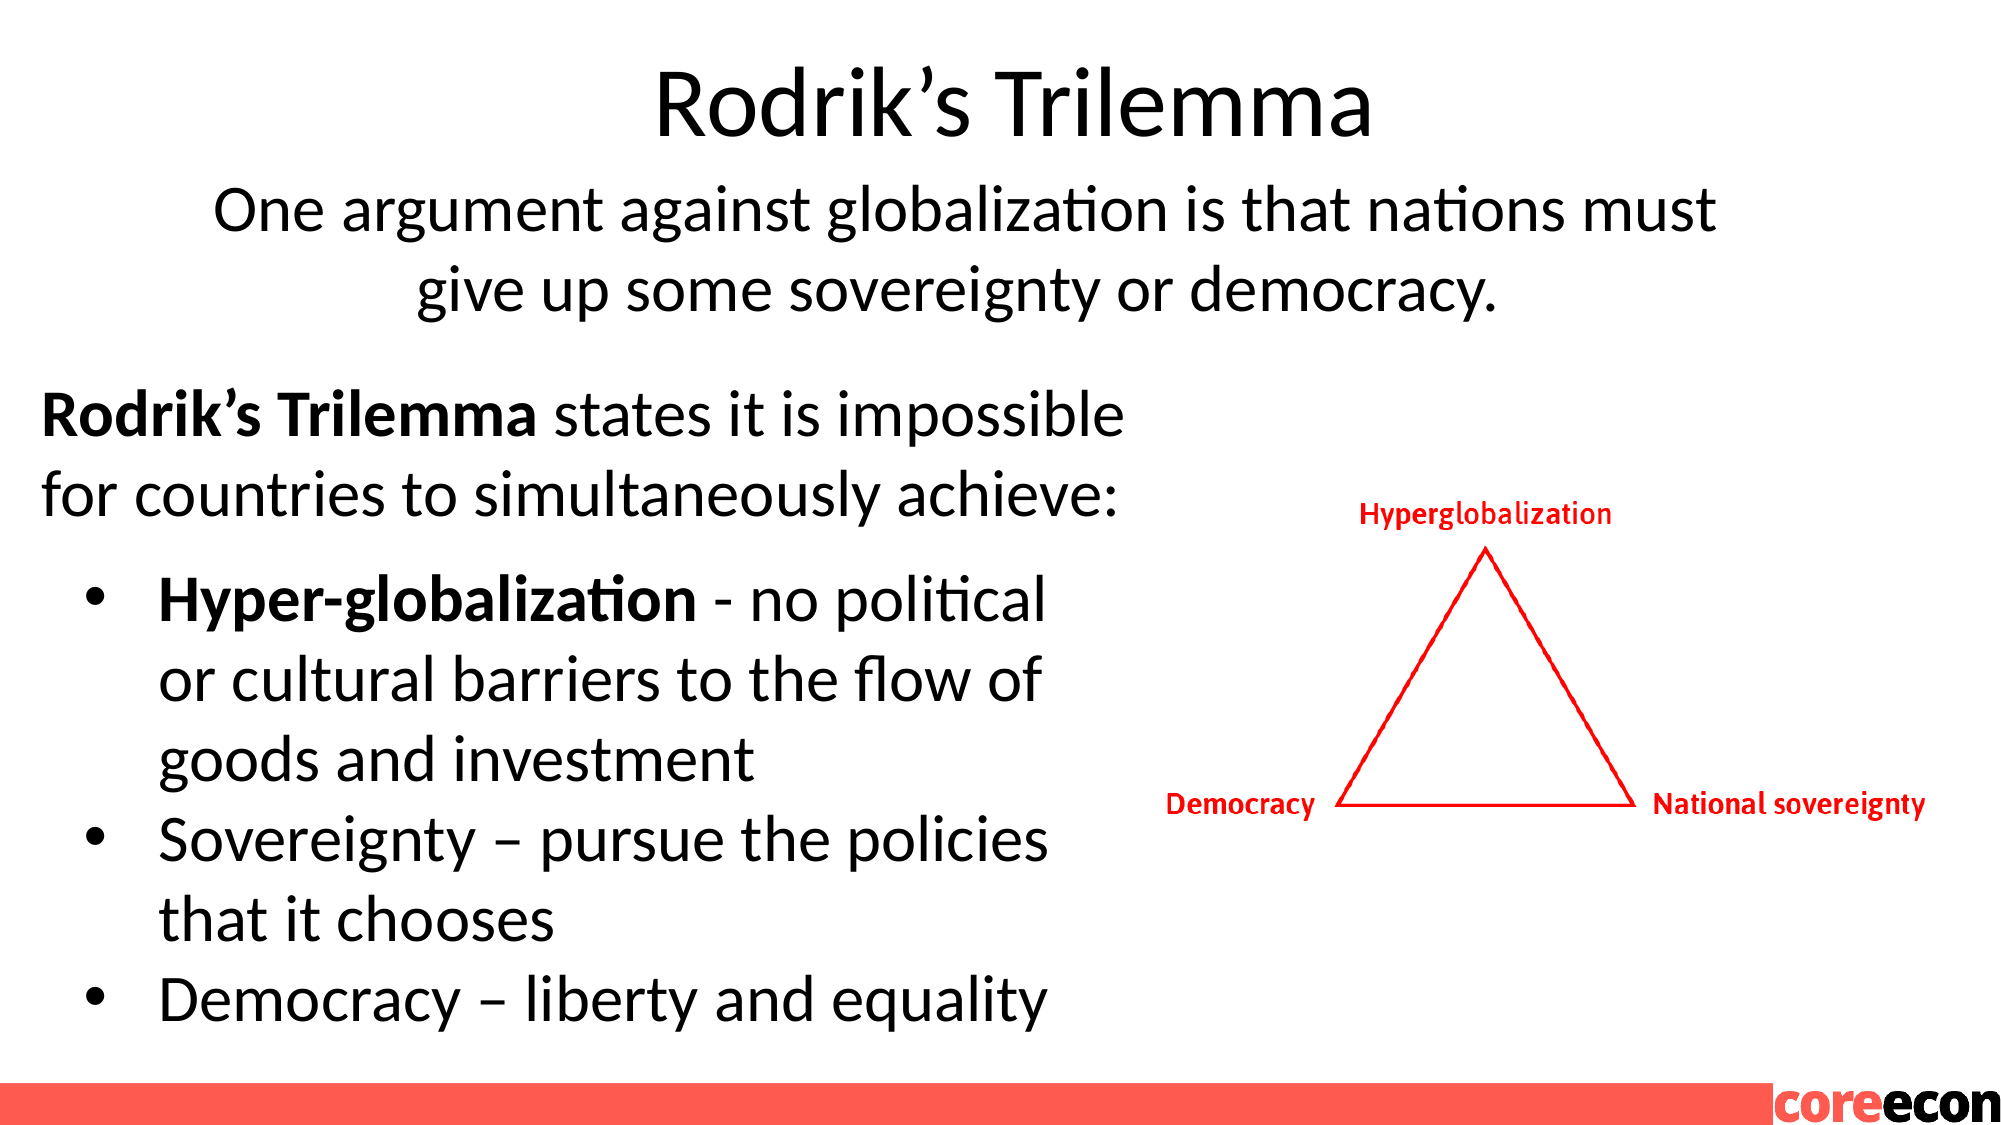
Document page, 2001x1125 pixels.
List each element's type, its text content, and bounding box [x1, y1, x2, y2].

picture [1126, 488, 1942, 856]
text_box One argument against globalization is that nations must give up some sovereignty or democracy. [157, 157, 1774, 333]
title Rodrik’s Trilemma [152, 26, 1878, 181]
text_box Hyper-globalization - no political or cultural barriers to the flow of goods and investment Sovereignty – pursue the policies that it chooses Democracy – liberty and equality [68, 547, 1079, 1043]
text_box Rodrik’s Trilemma states it is impossible for countries to simultaneously achieve: [27, 362, 1161, 538]
picture [1773, 1080, 2001, 1125]
